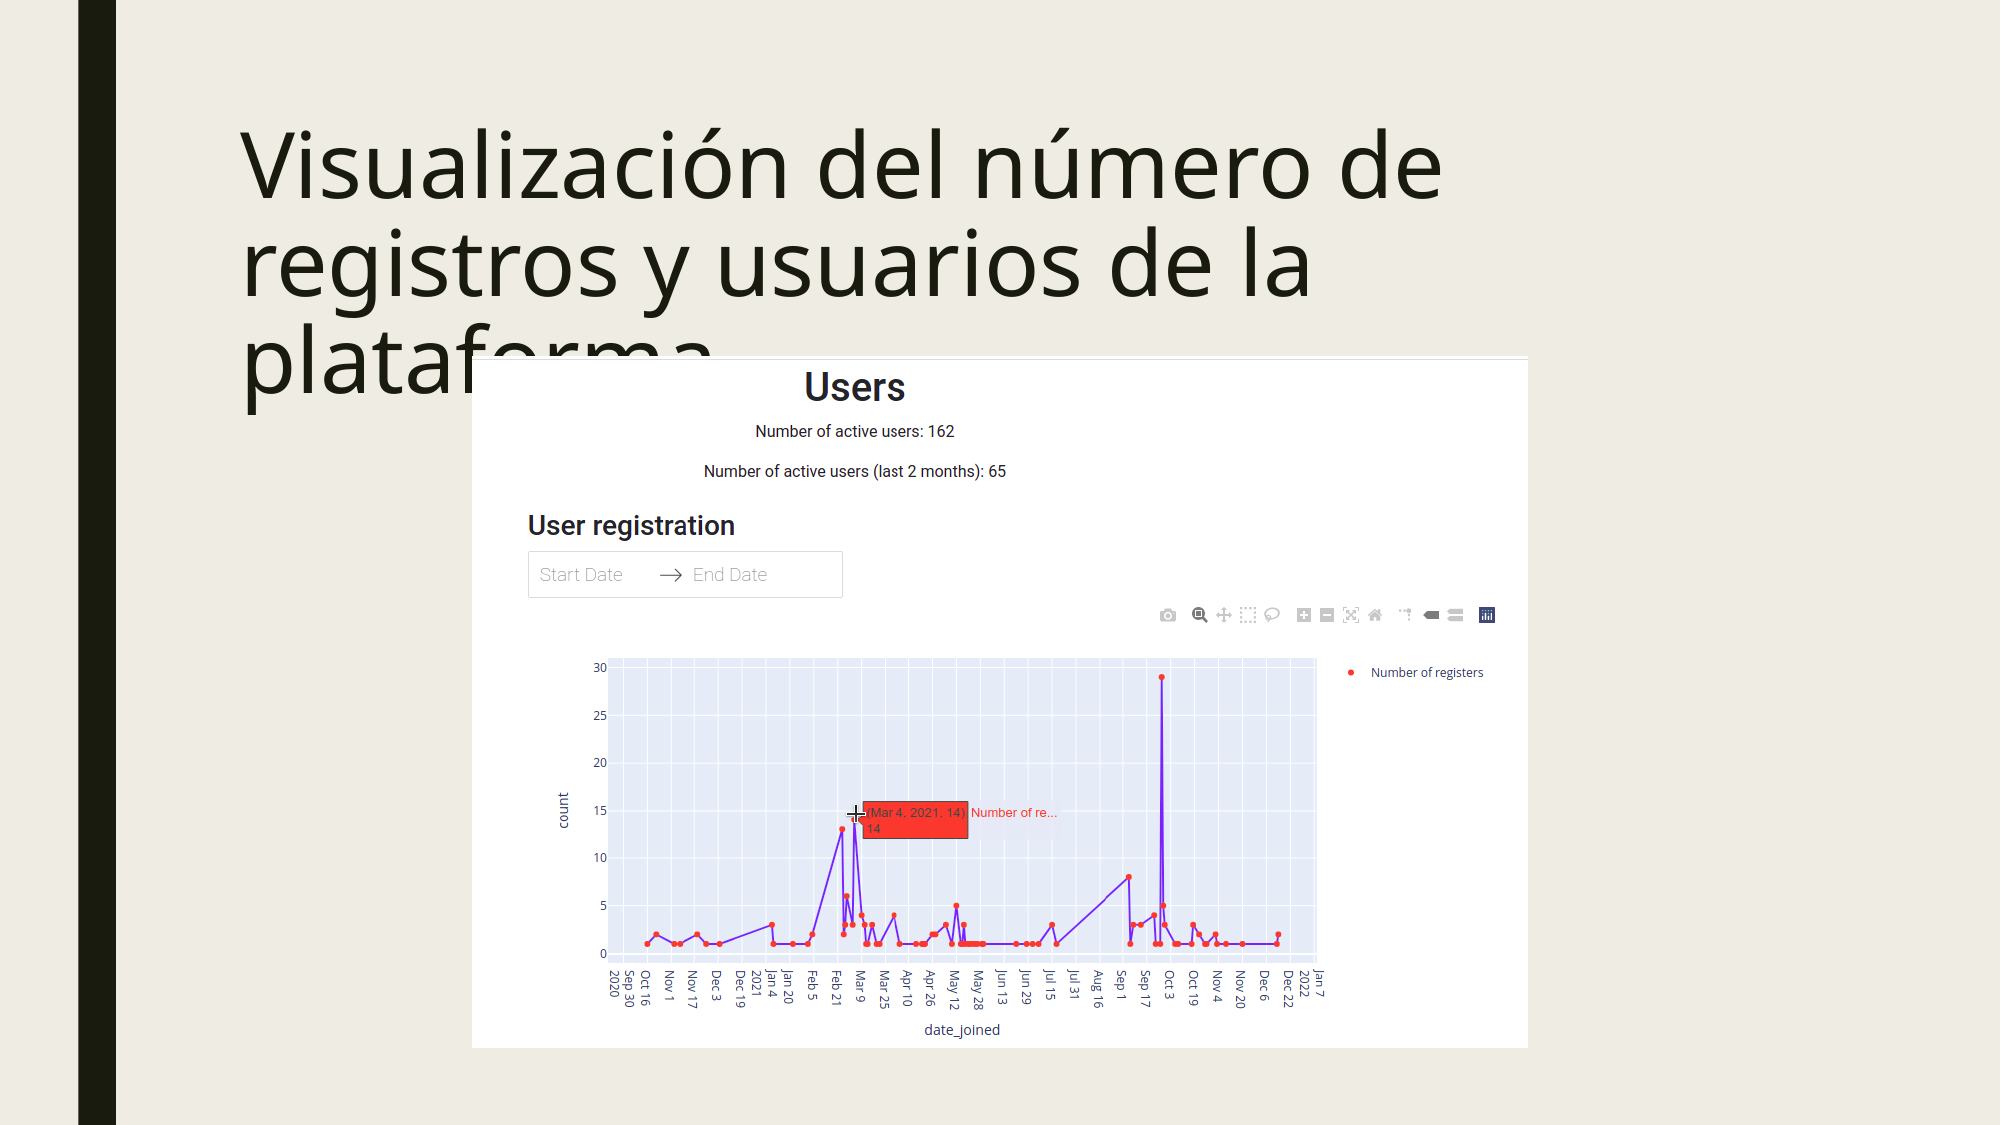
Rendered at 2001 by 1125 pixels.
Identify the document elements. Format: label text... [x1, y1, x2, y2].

title Visualización del número de registros y usuarios de la plataforma [225, 112, 1800, 357]
picture [472, 356, 1528, 1048]
